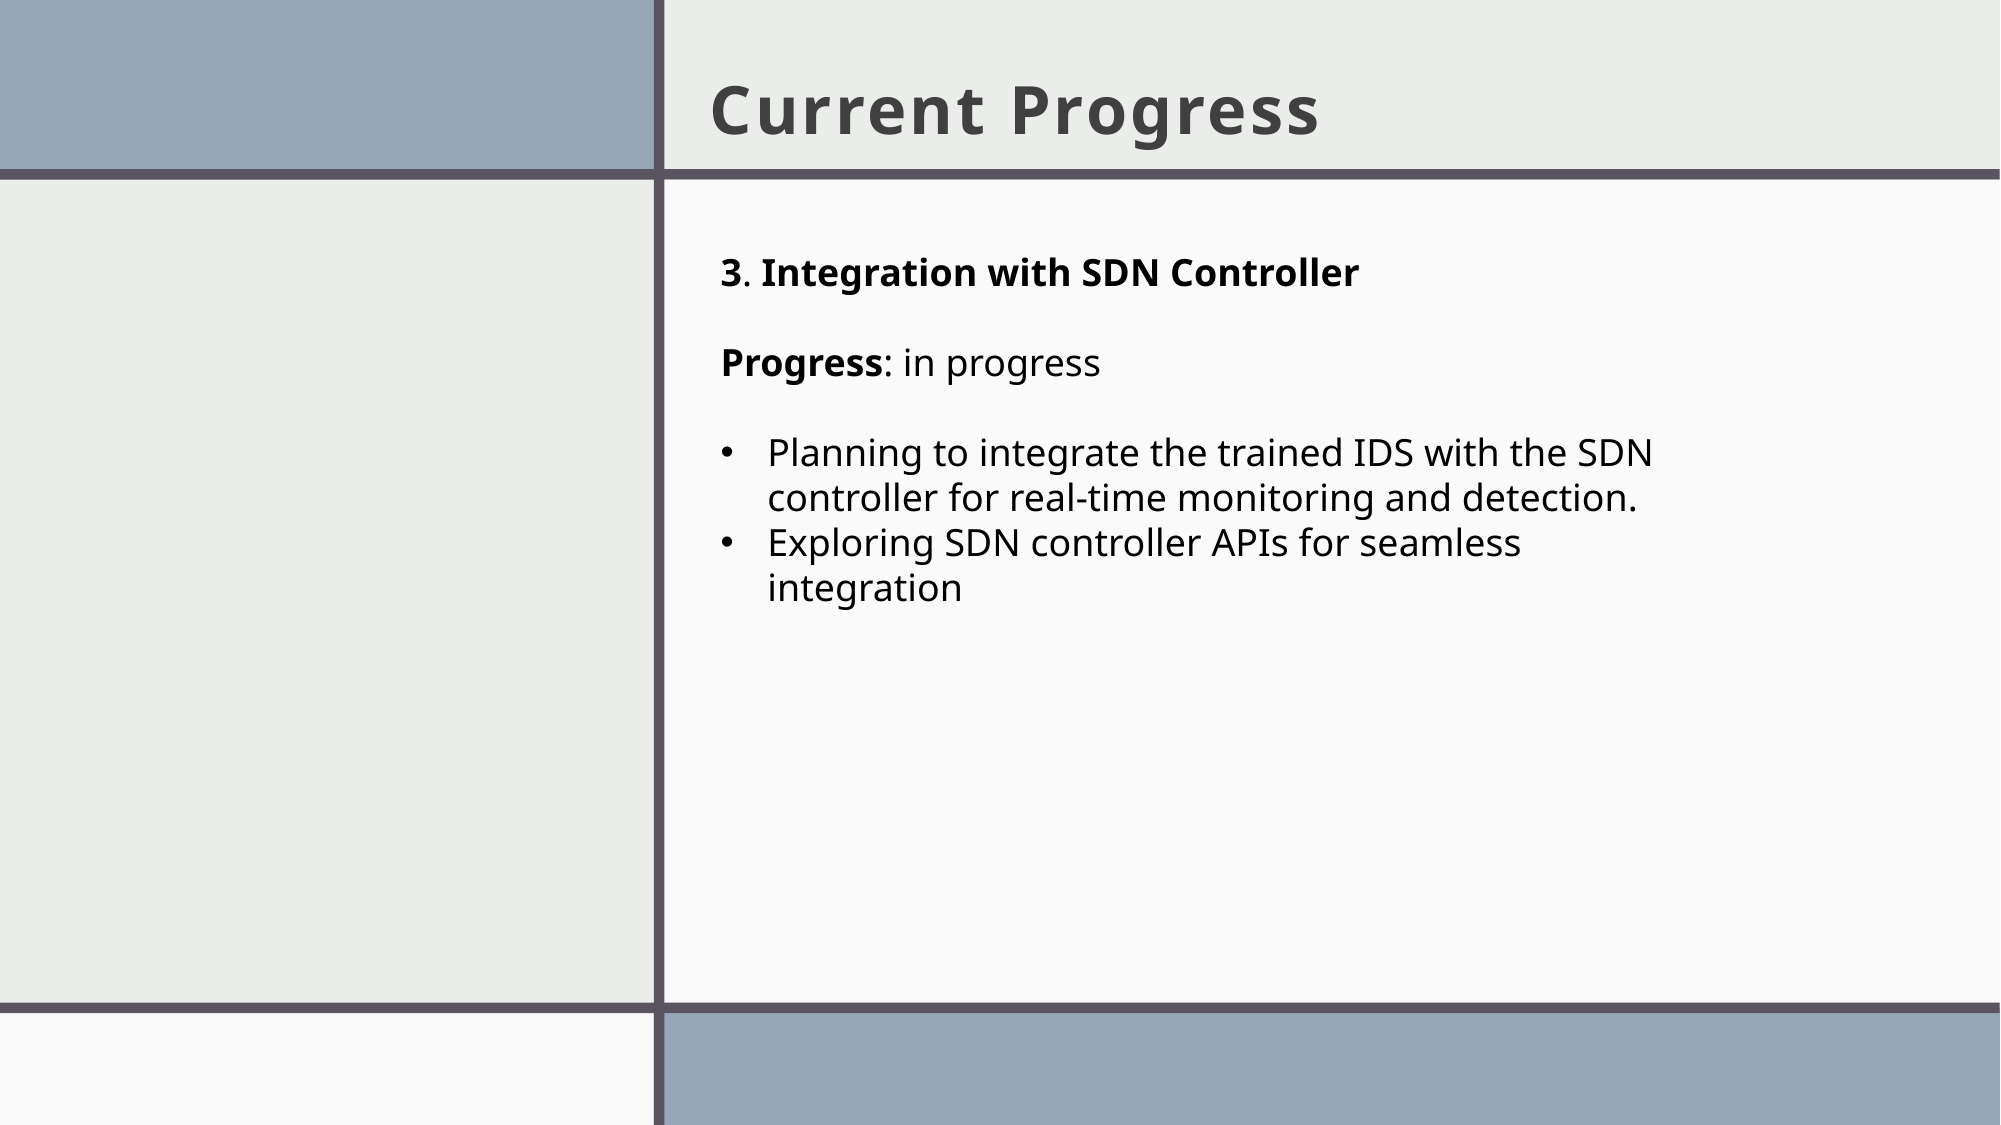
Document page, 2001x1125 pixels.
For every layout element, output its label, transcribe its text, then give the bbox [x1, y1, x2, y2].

title Current Progress [691, 0, 1613, 163]
text_box 3. Integration with SDN Controller Progress: in progress Planning to integrate the trained IDS with the SDN controller for real-time monitoring and detection. Exploring SDN controller APIs for seamless integration [705, 241, 1706, 617]
